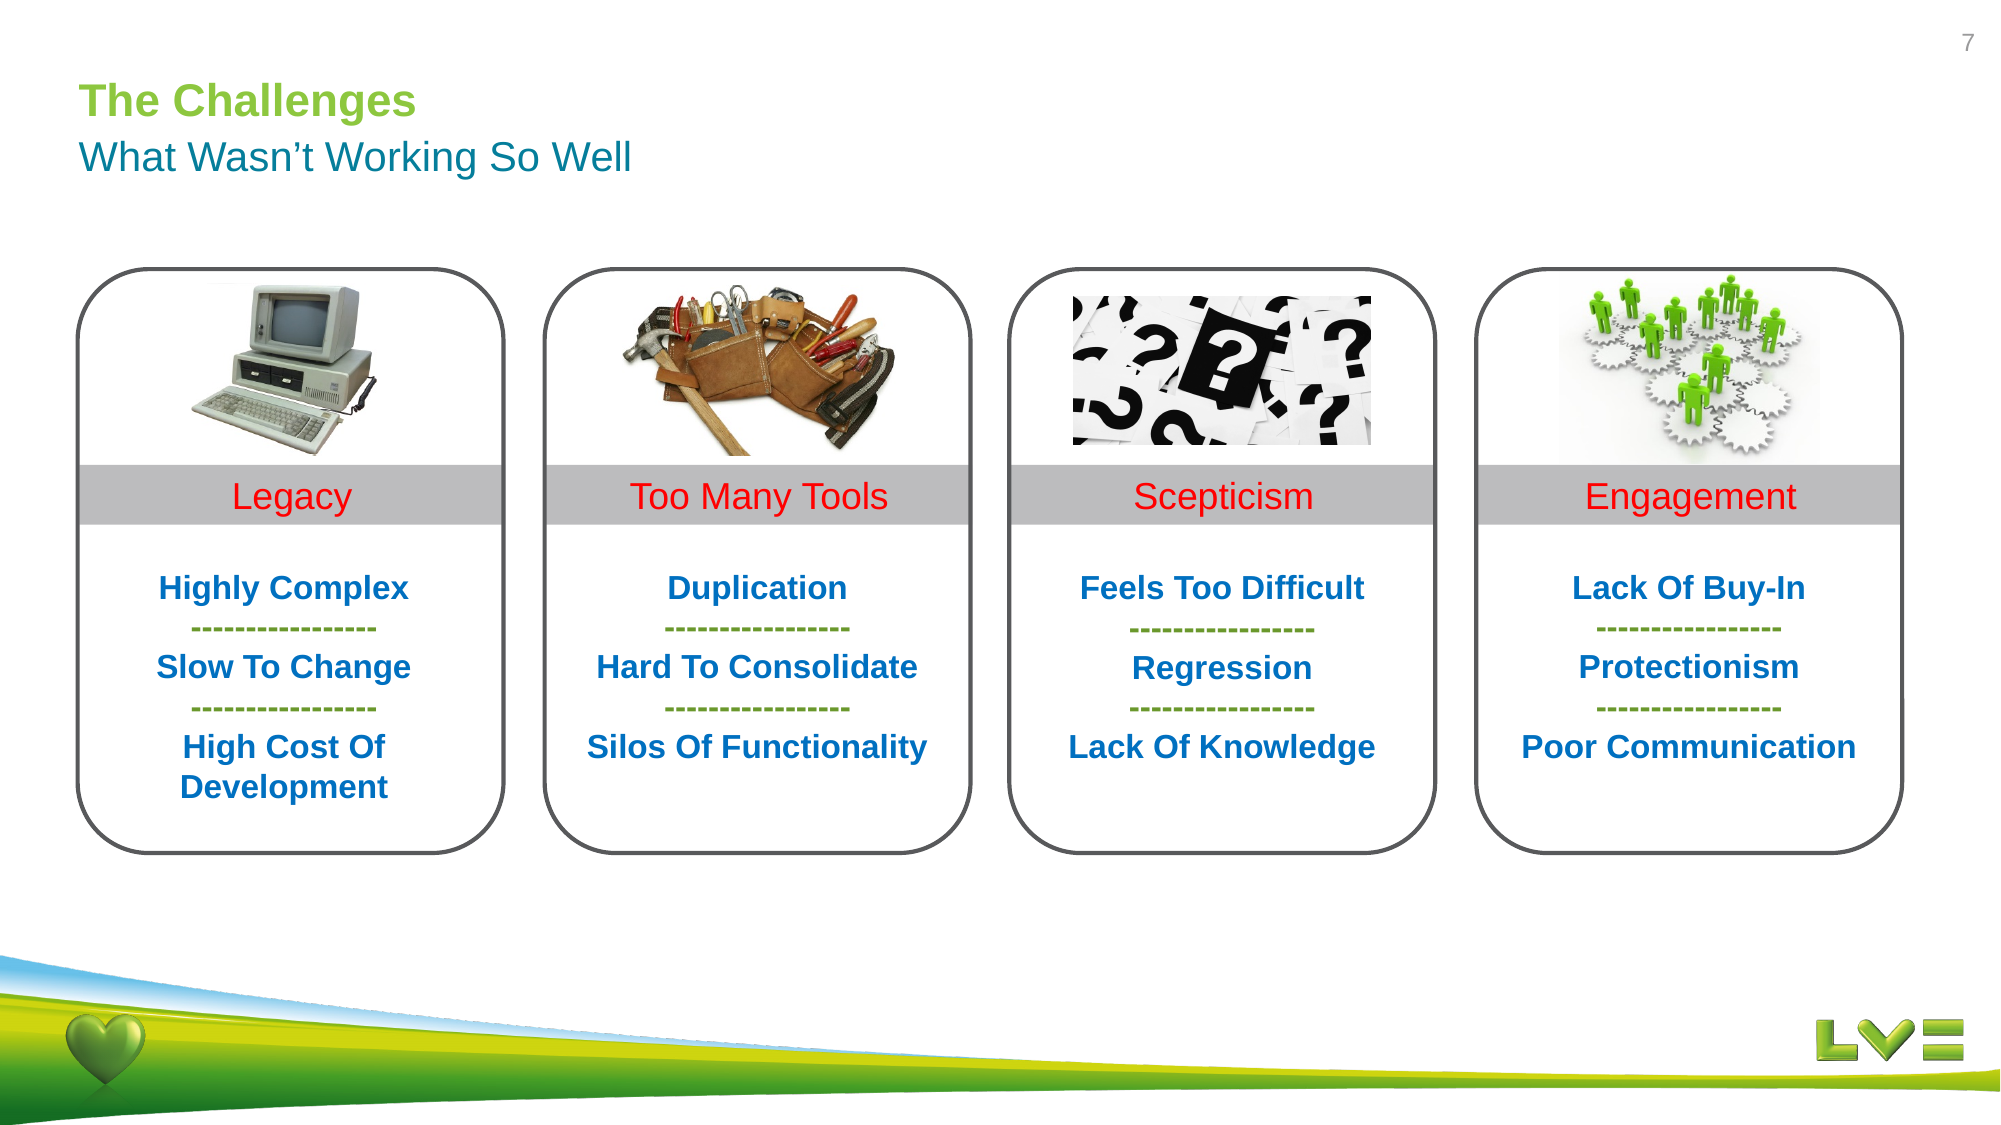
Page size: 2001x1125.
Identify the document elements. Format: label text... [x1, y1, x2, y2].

text_box Duplication ----------------- Hard To Consolidate ----------------- Silos Of Functionality [552, 558, 963, 773]
picture [1073, 296, 1371, 445]
text_box [542, 267, 973, 856]
picture [622, 285, 897, 456]
picture [1559, 268, 1820, 465]
text_box Feels Too Difficult ----------------- Regression ----------------- Lack Of Knowledge [1017, 558, 1428, 773]
list What Wasn’t Working So Well [78, 125, 1914, 185]
text_box [1007, 267, 1438, 856]
slide_number 7 [1523, 11, 1991, 72]
text_box Highly Complex ----------------- Slow To Change ----------------- High Cost Of Development [79, 558, 489, 813]
text_box [1474, 267, 1905, 856]
title The Challenges [78, 0, 1914, 125]
text_box Lack Of Buy-In ----------------- Protectionism ----------------- Poor Communication [1484, 558, 1895, 773]
picture [0, 929, 2001, 1125]
text_box [75, 267, 506, 856]
picture [191, 283, 377, 456]
